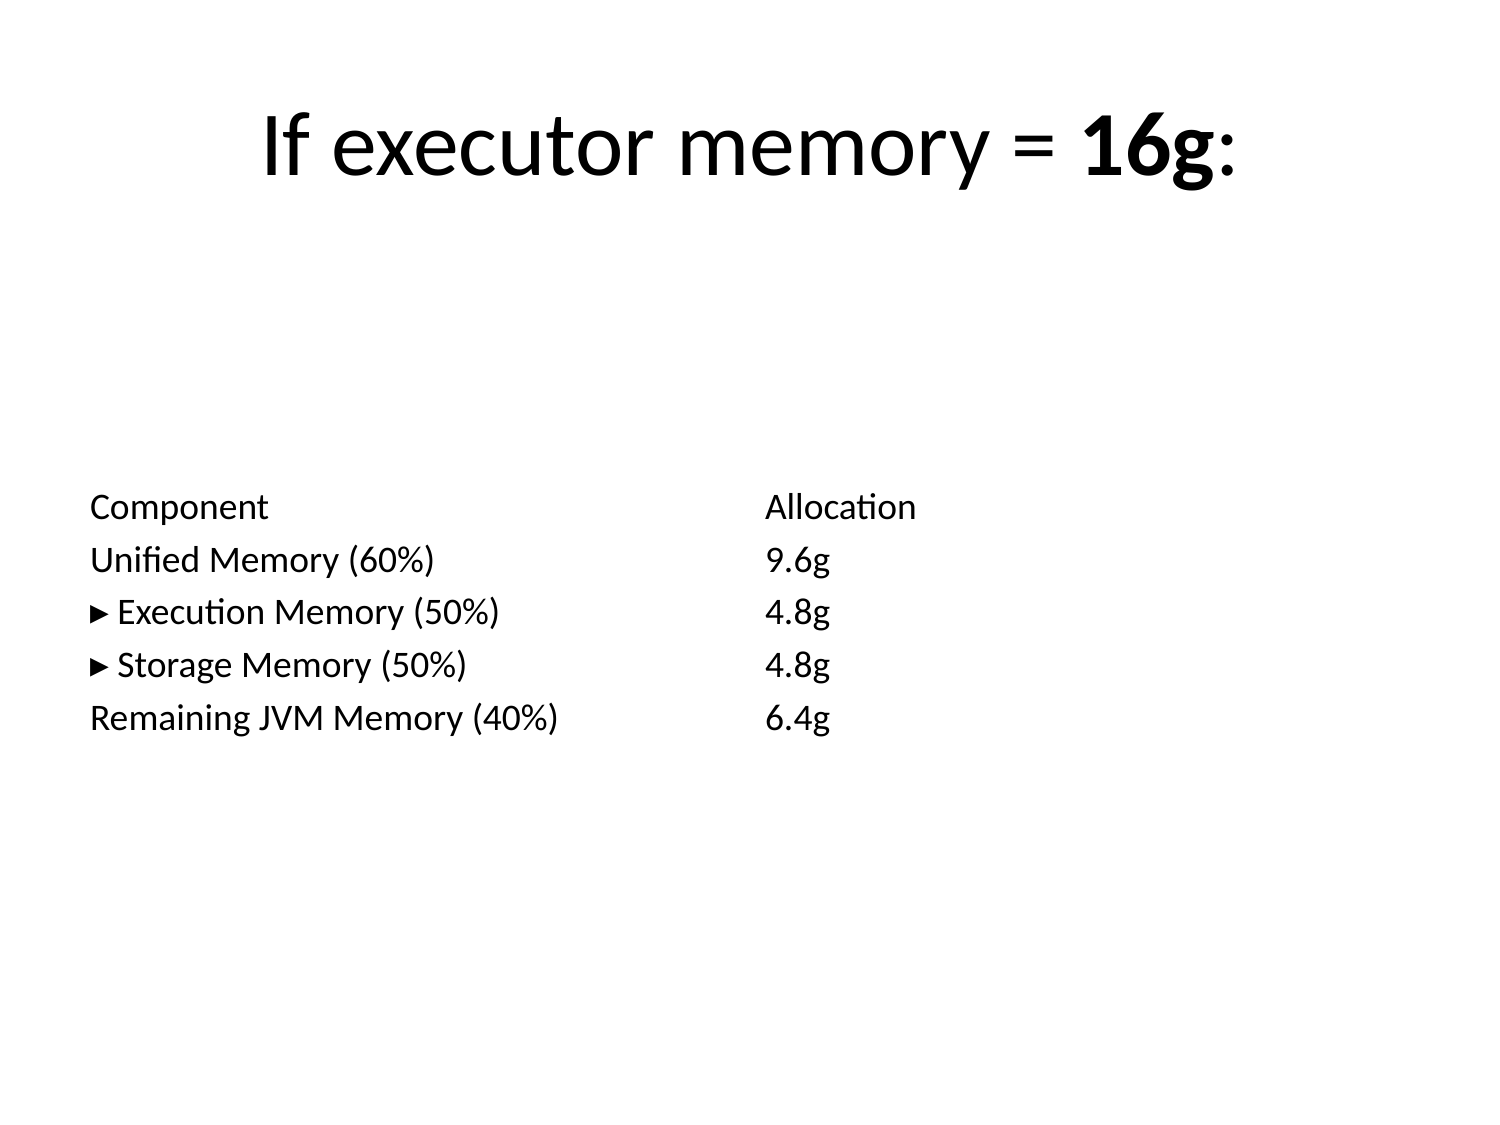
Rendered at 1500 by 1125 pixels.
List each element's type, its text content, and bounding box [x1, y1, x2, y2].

table_cell 6.4g [750, 695, 1425, 748]
table_cell ▸ Execution Memory (50%) [75, 589, 750, 642]
table_header Allocation [750, 484, 1425, 537]
table_cell 9.6g [750, 537, 1425, 589]
table_cell ▸ Storage Memory (50%) [75, 642, 750, 695]
table_header Component [75, 484, 750, 537]
table_cell 4.8g [750, 642, 1425, 695]
title If executor memory = 16g: [75, 45, 1425, 233]
table_cell Unified Memory (60%) [75, 537, 750, 589]
table_cell Remaining JVM Memory (40%) [75, 695, 750, 748]
table_cell 4.8g [750, 589, 1425, 642]
